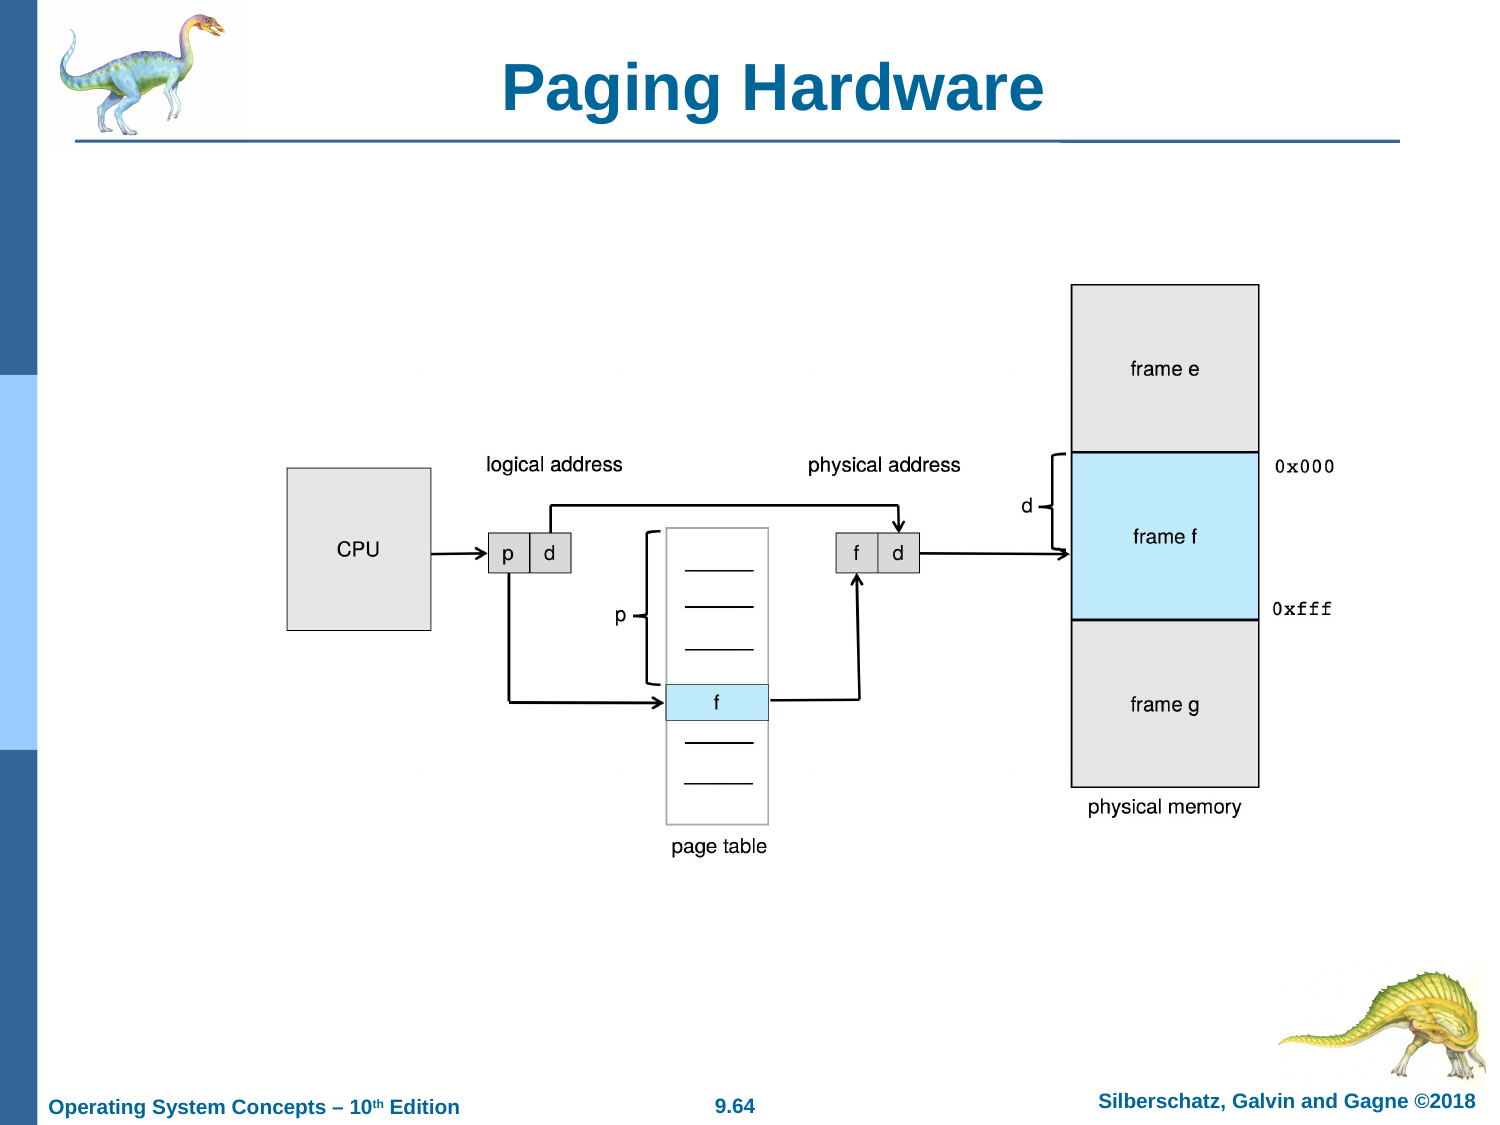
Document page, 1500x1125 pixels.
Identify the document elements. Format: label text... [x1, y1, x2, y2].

picture [46, 0, 243, 149]
picture [275, 273, 1357, 875]
title Paging Hardware [122, 36, 1425, 132]
picture [1275, 959, 1486, 1090]
